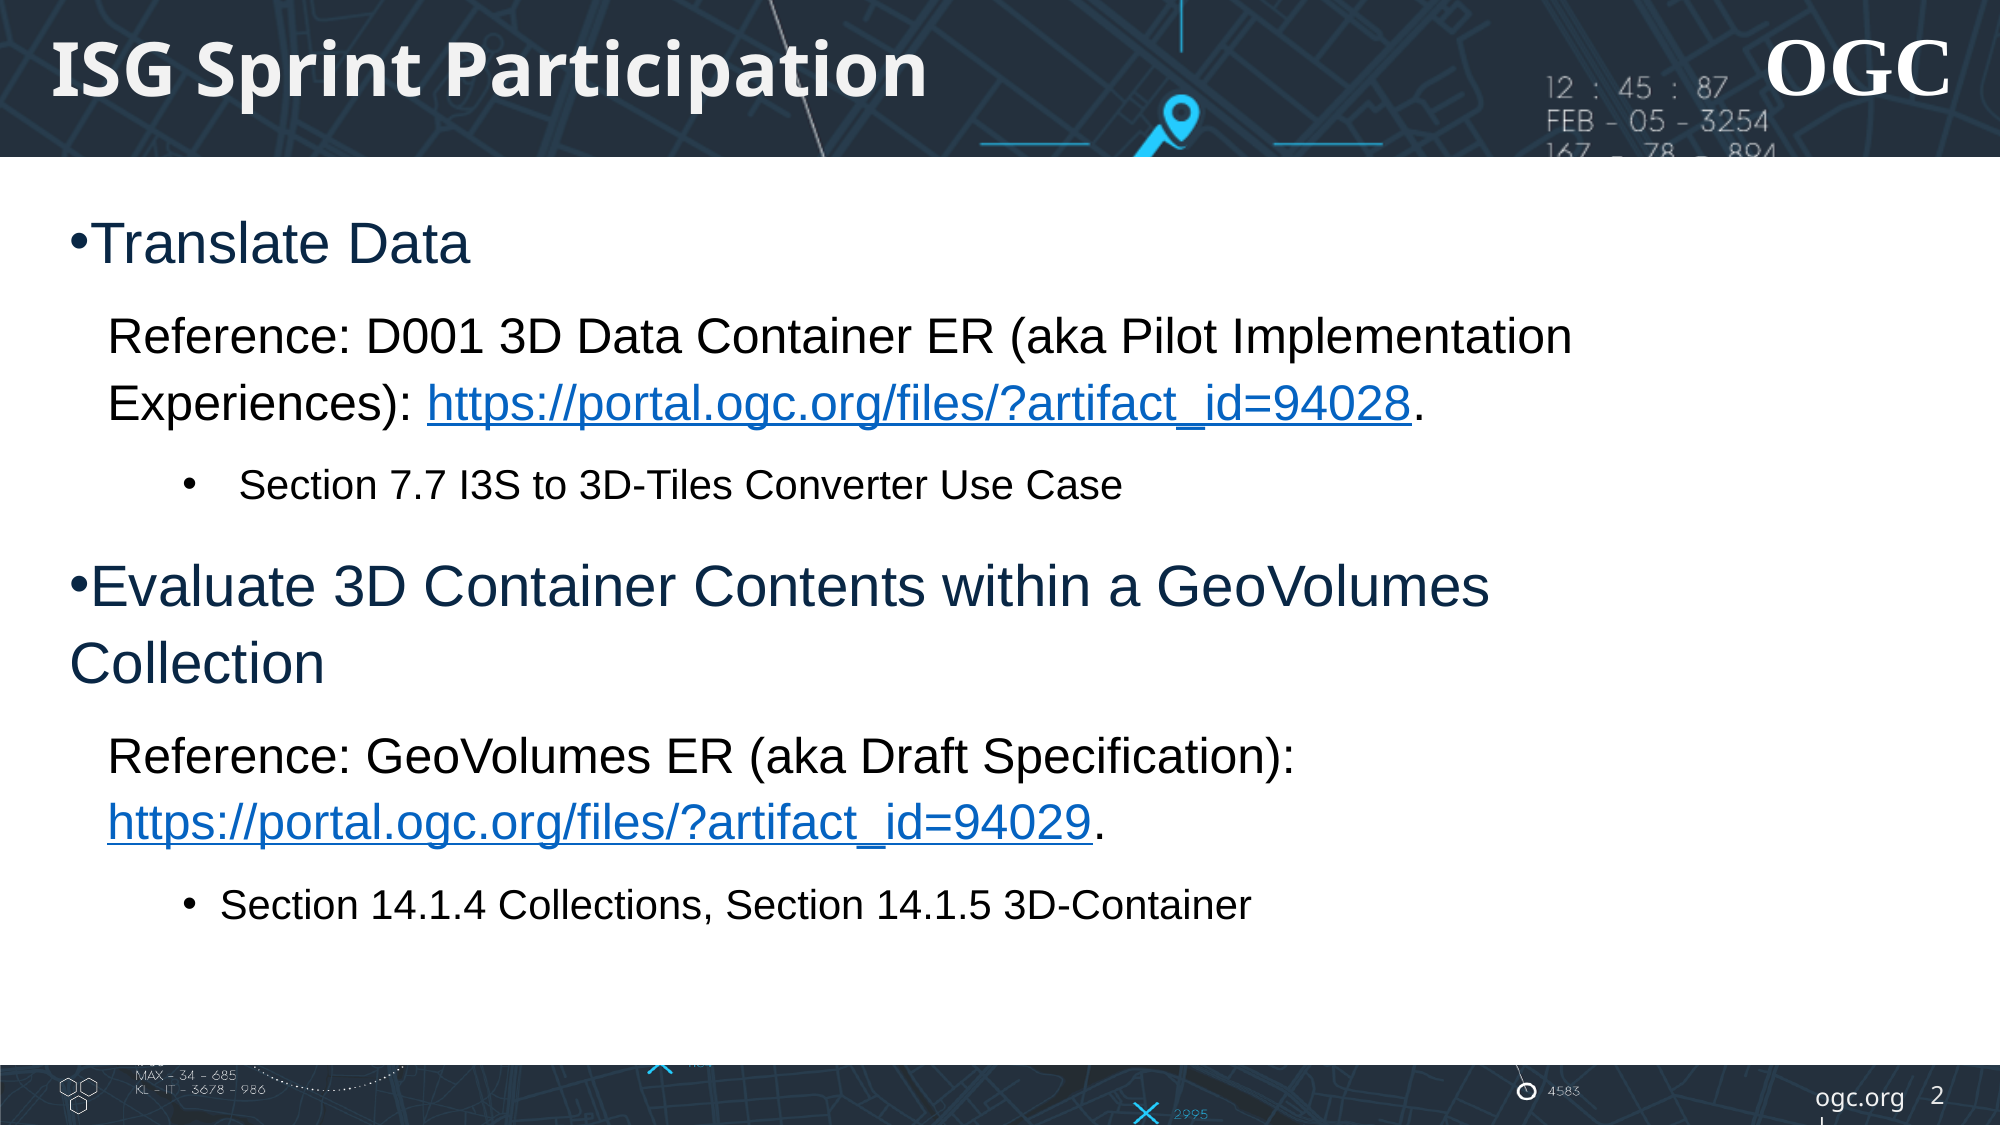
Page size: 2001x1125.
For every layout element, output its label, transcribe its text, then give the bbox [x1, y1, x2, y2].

slide_number 2 [1772, 1073, 1960, 1121]
title ISG Sprint Participation [36, 9, 1762, 135]
picture [51, 1069, 106, 1123]
list Translate Data Reference: D001 3D Data Container ER (aka Pilot Implementation Experiences): https://portal.ogc.org/files/?artifact_id=94028. Section 7.7 I3S to 3D-Tiles Converter Use Case Evaluate 3D Container Contents within a GeoVolumes Collection Reference: GeoVolumes ER (aka Draft Specification): https://portal.ogc.org/files/?artifact_id=94029. Section 14.1.4 Collections, Section 14.1.5 3D-Container [54, 190, 1780, 996]
